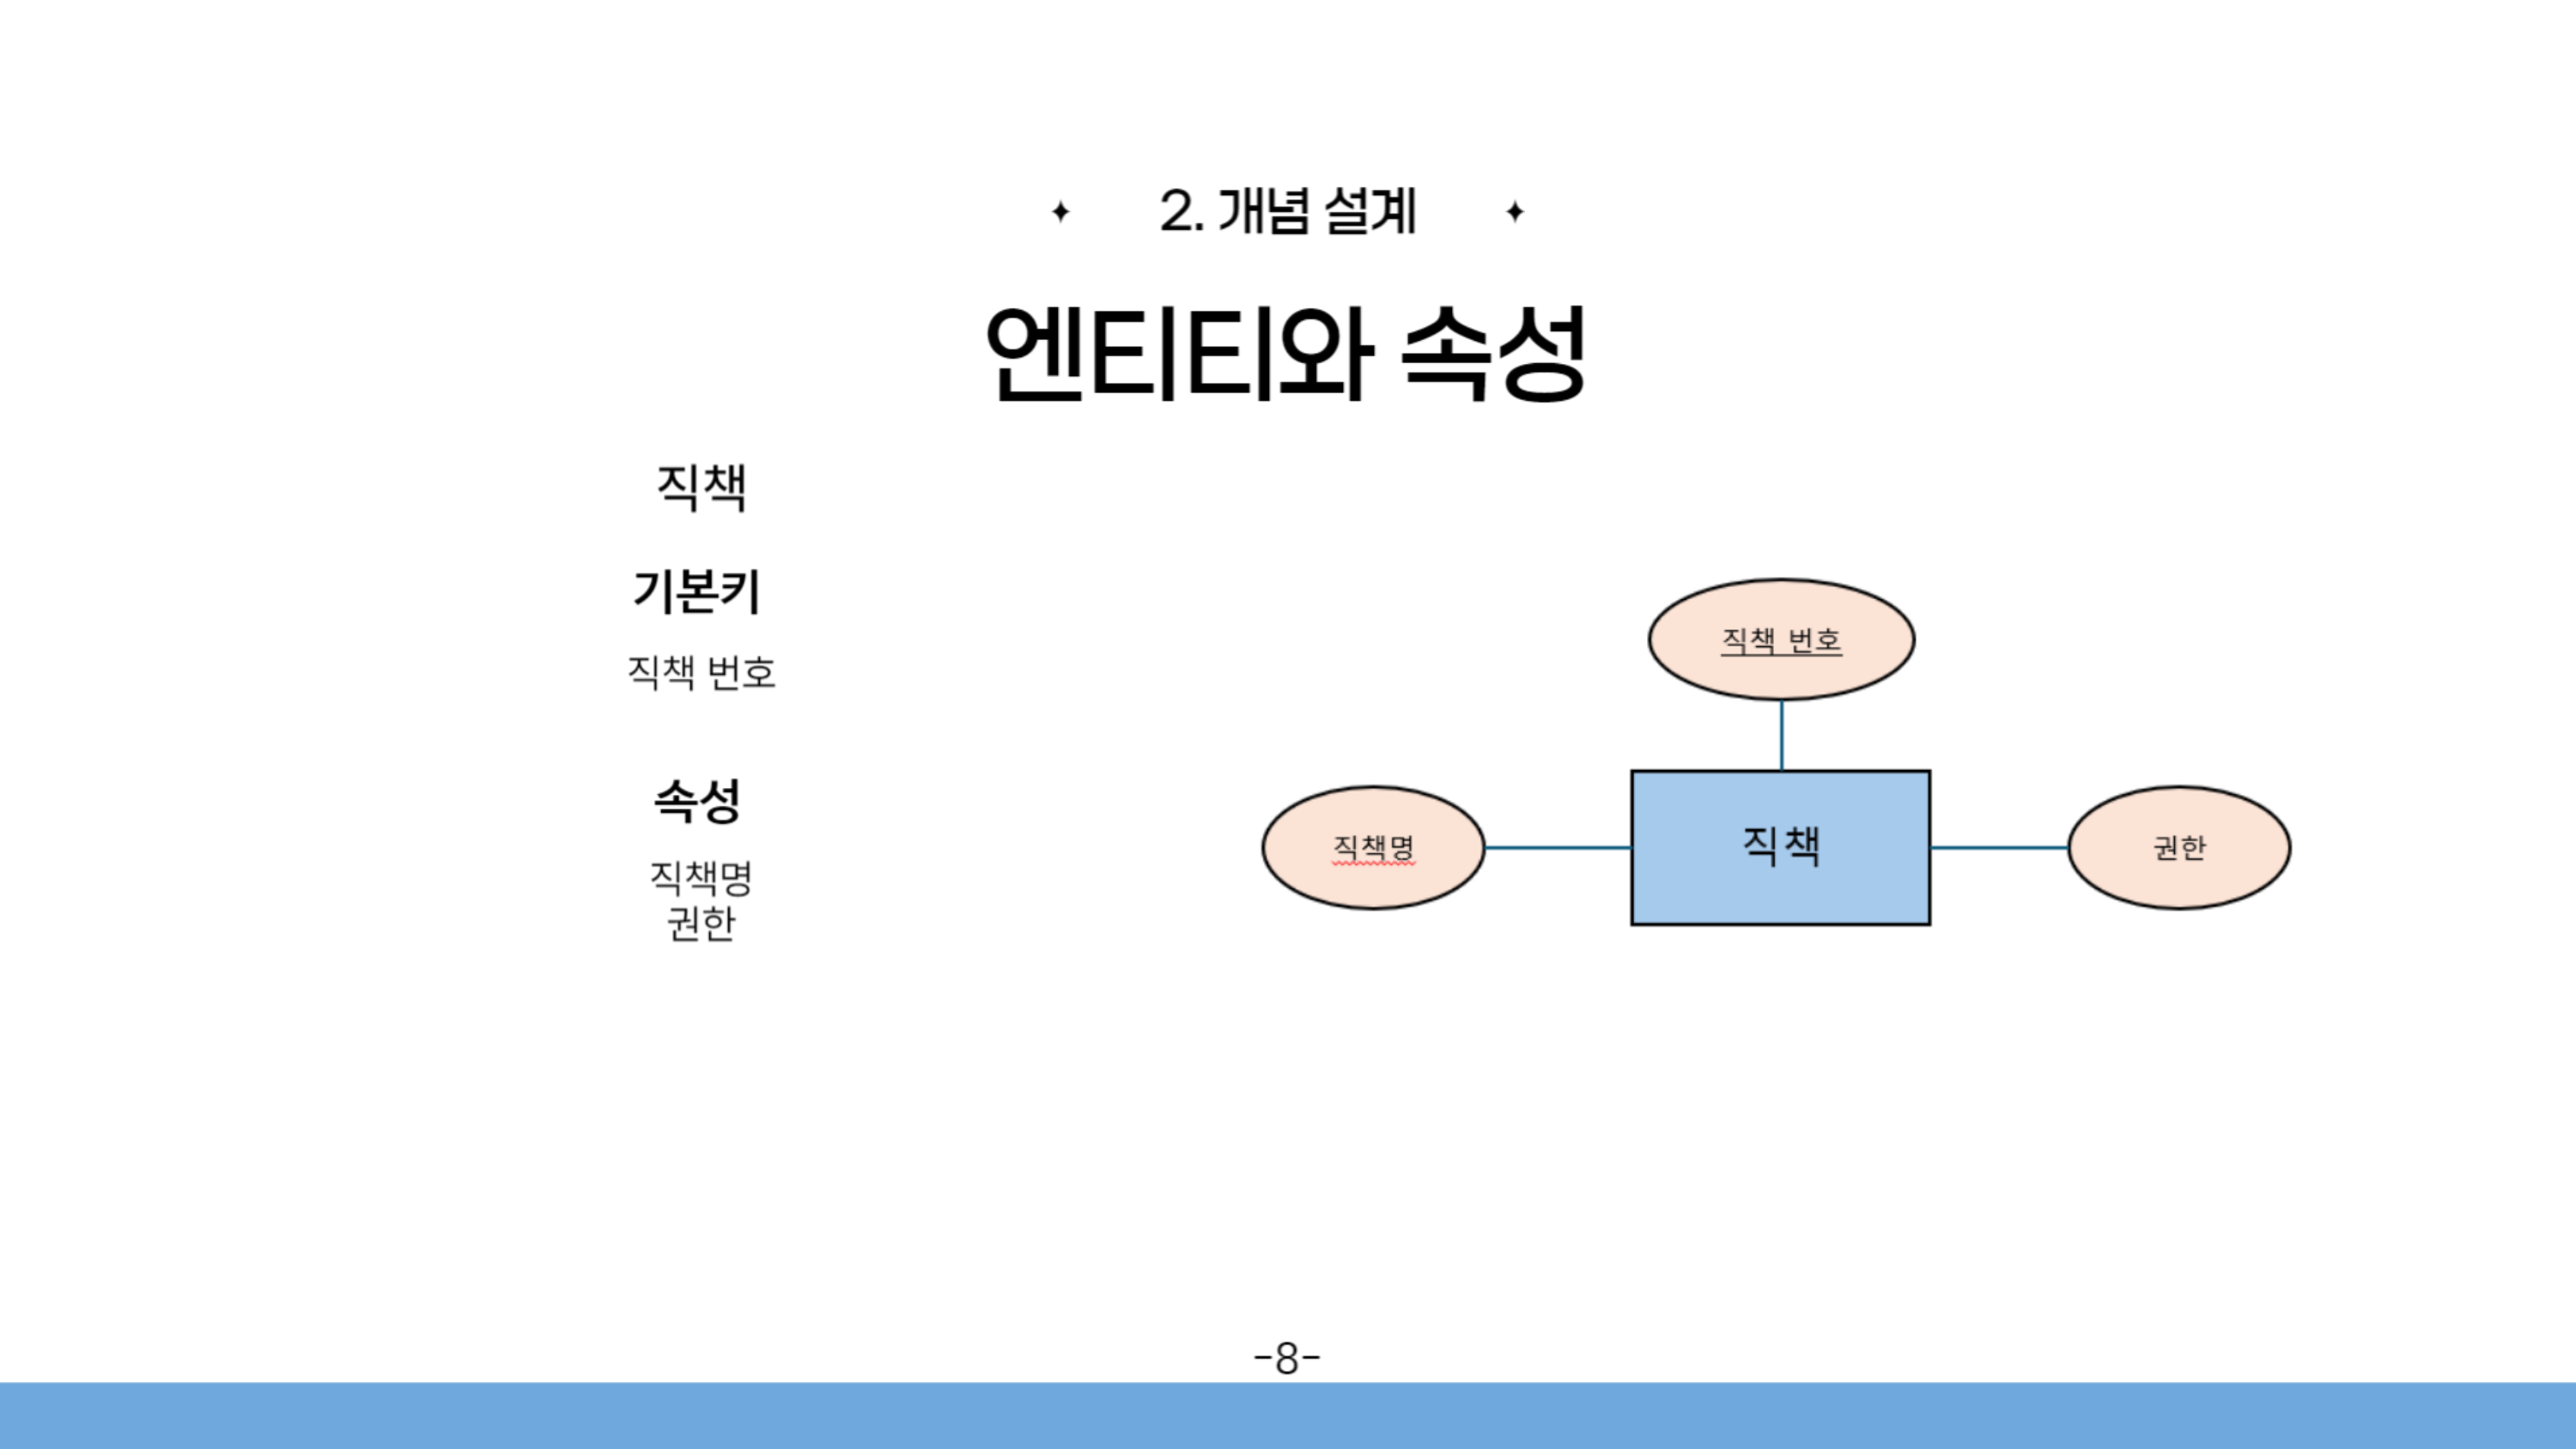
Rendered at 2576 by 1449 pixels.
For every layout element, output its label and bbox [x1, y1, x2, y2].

picture [654, 773, 748, 829]
picture [1050, 182, 1525, 239]
picture [375, 564, 1027, 697]
picture [1199, 459, 2350, 1164]
picture [313, 459, 1090, 521]
picture [967, 293, 1610, 409]
picture [0, 1337, 2576, 1449]
picture [385, 858, 1018, 948]
